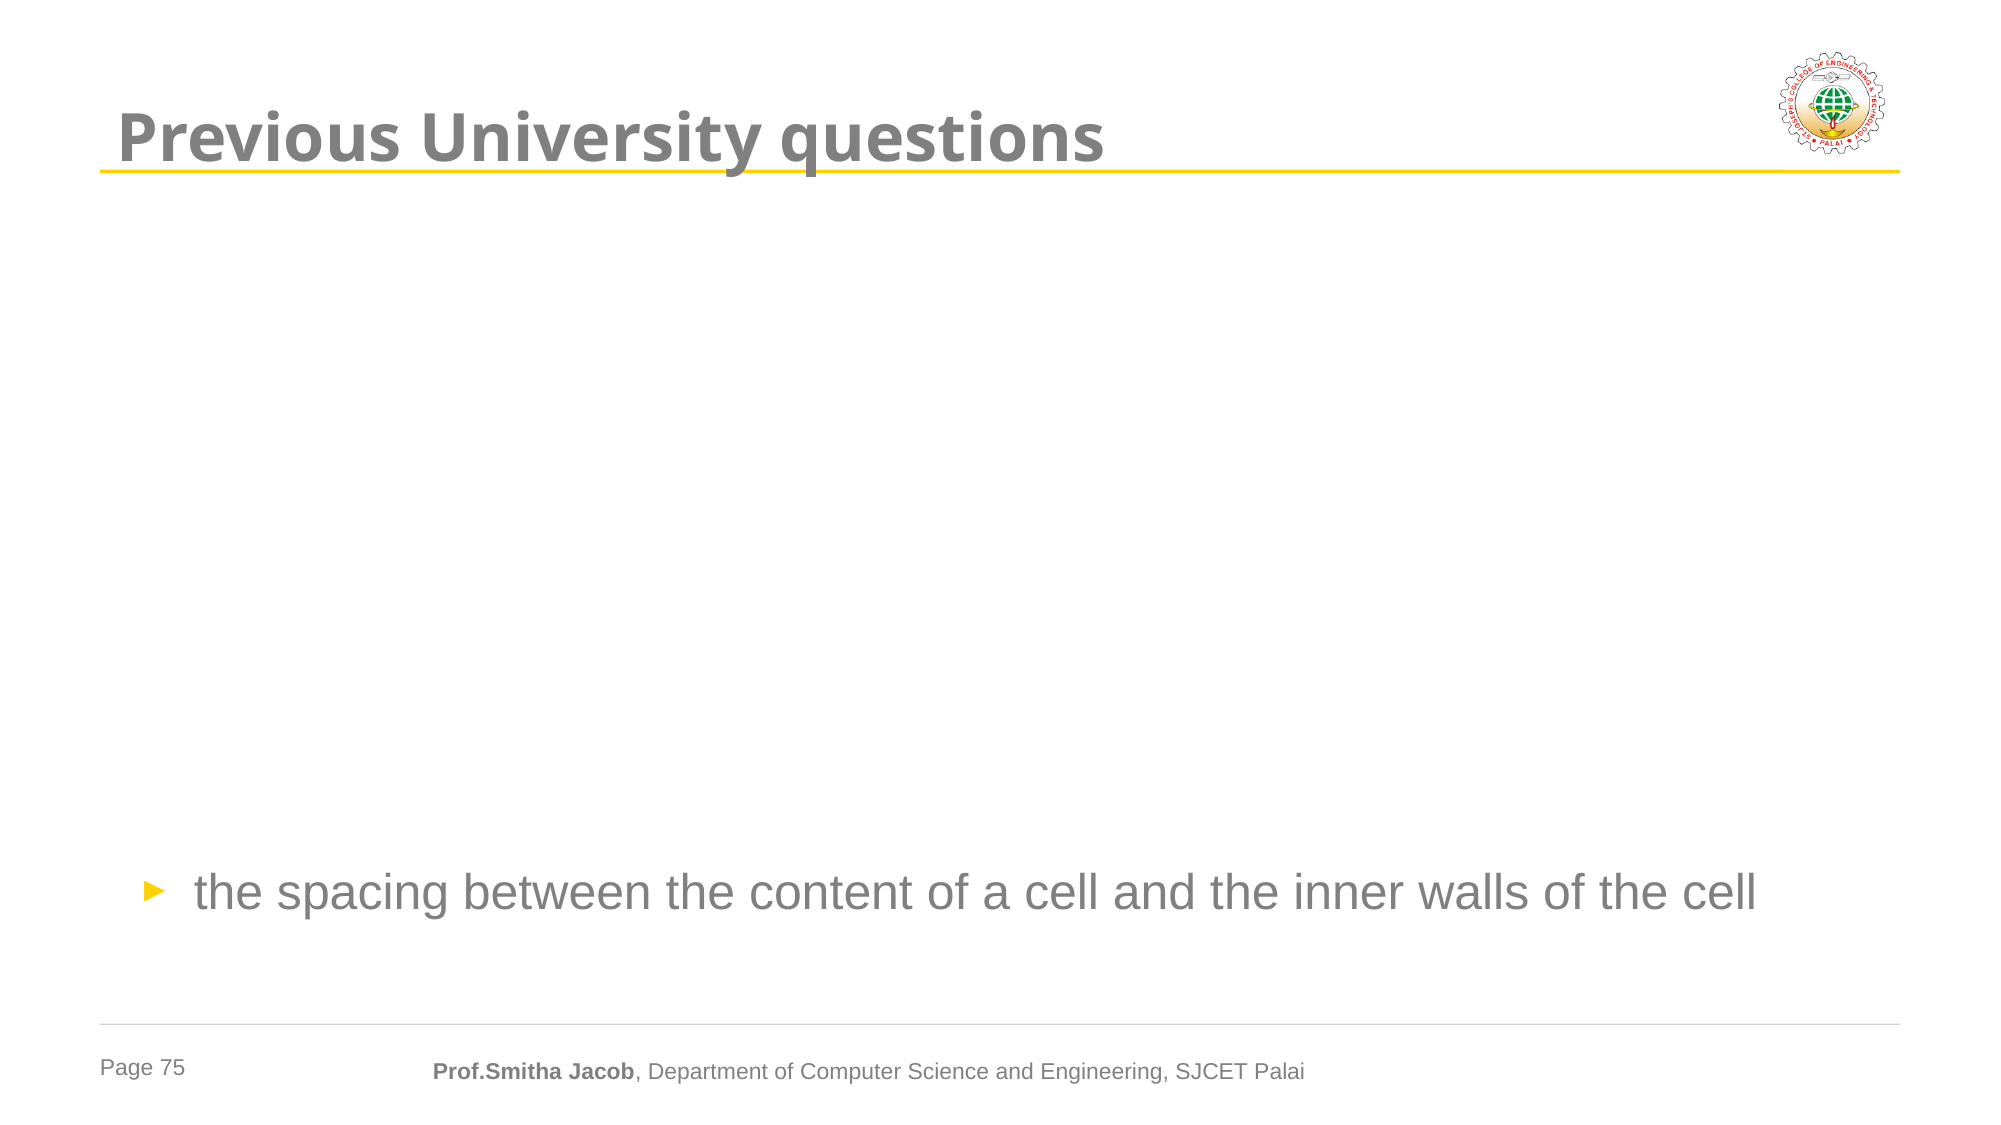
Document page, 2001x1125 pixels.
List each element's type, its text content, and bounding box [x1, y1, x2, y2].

title Previous University questions [116, 43, 1917, 185]
text_box the spacing between the content of a cell and the inner walls of the cell [137, 169, 1863, 1014]
